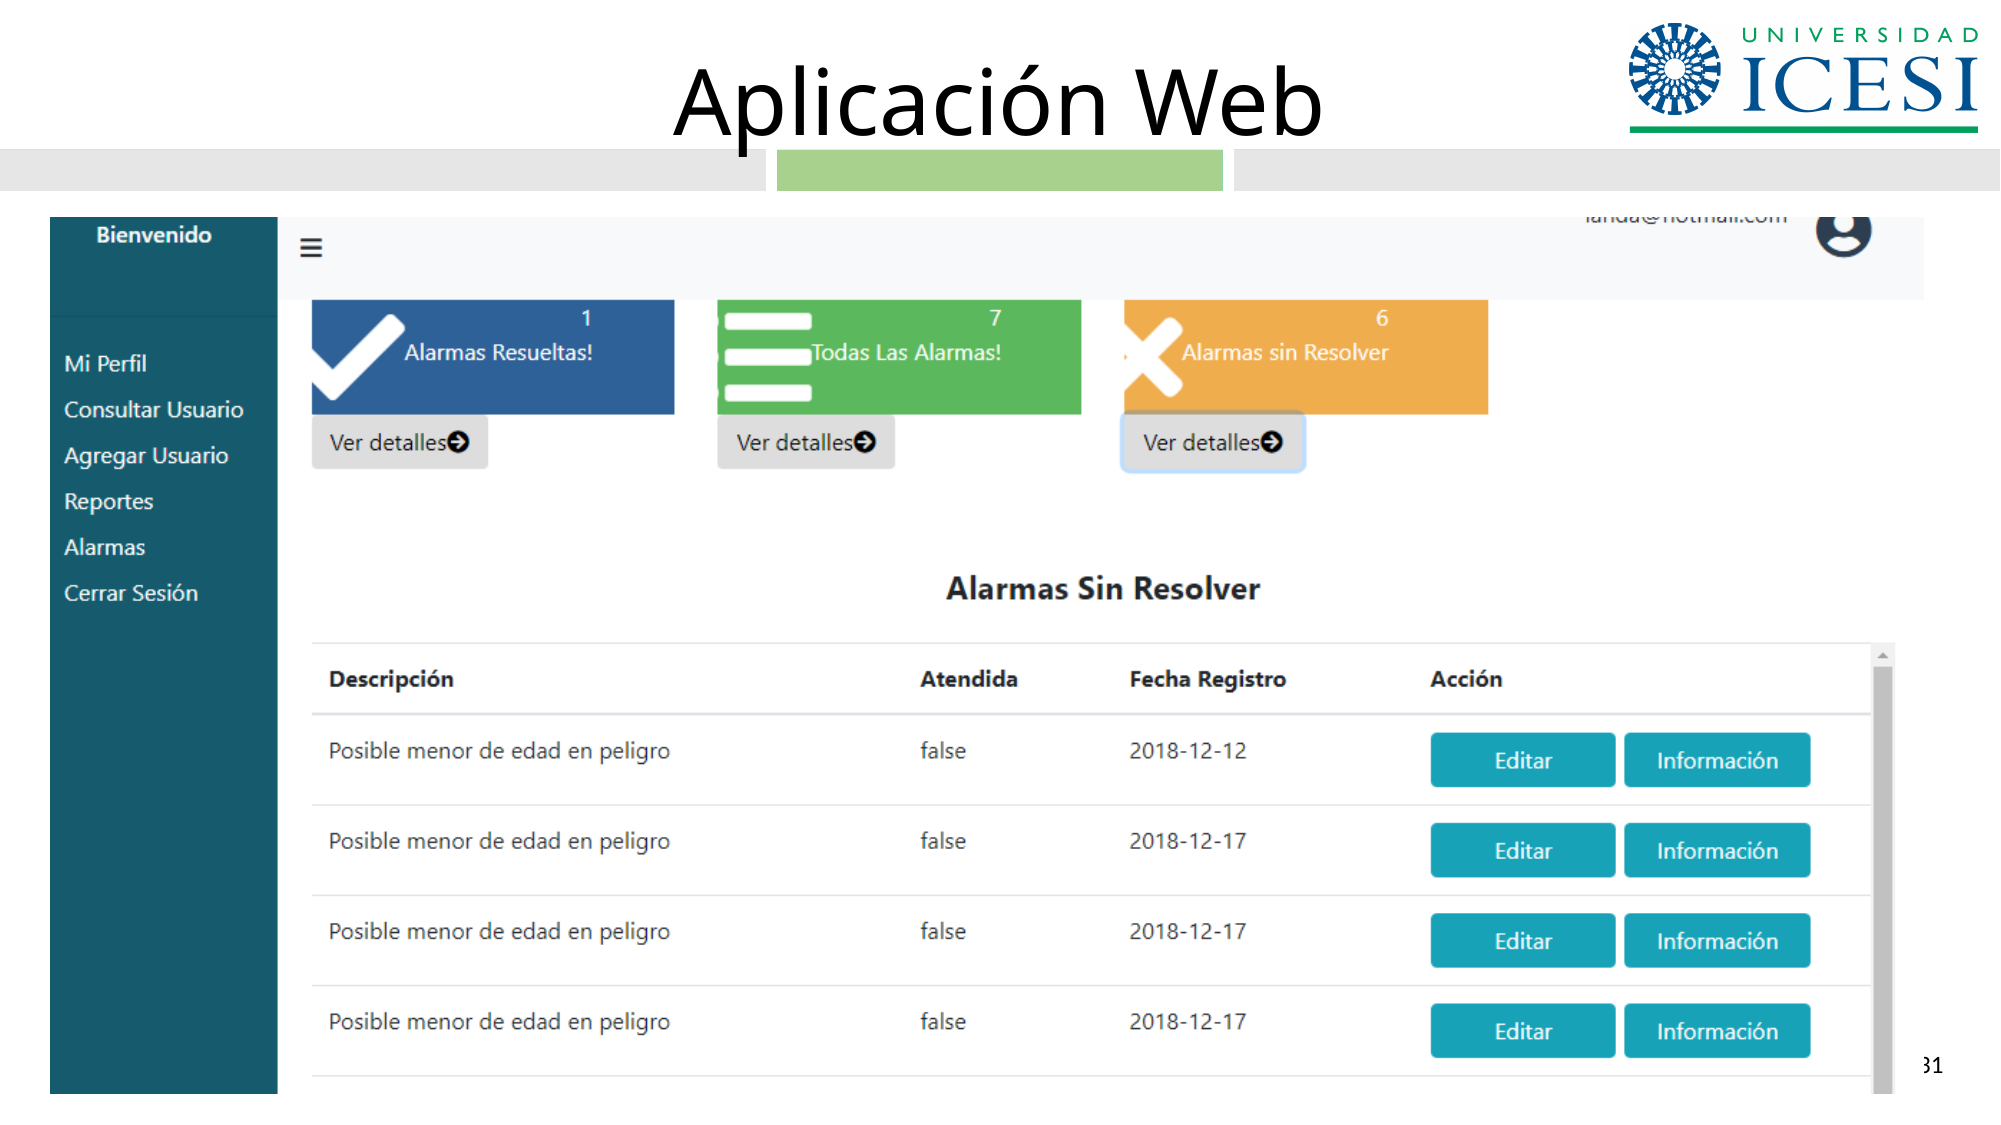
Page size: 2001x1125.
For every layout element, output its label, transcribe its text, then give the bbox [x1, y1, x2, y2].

text_box [777, 149, 1223, 191]
text_box [1234, 149, 2000, 191]
slide_number 31 [1932, 1034, 1959, 1094]
text_box Aplicación Web [0, 52, 2000, 145]
picture [1629, 23, 1978, 133]
text_box [0, 149, 766, 191]
picture [49, 216, 1925, 1095]
